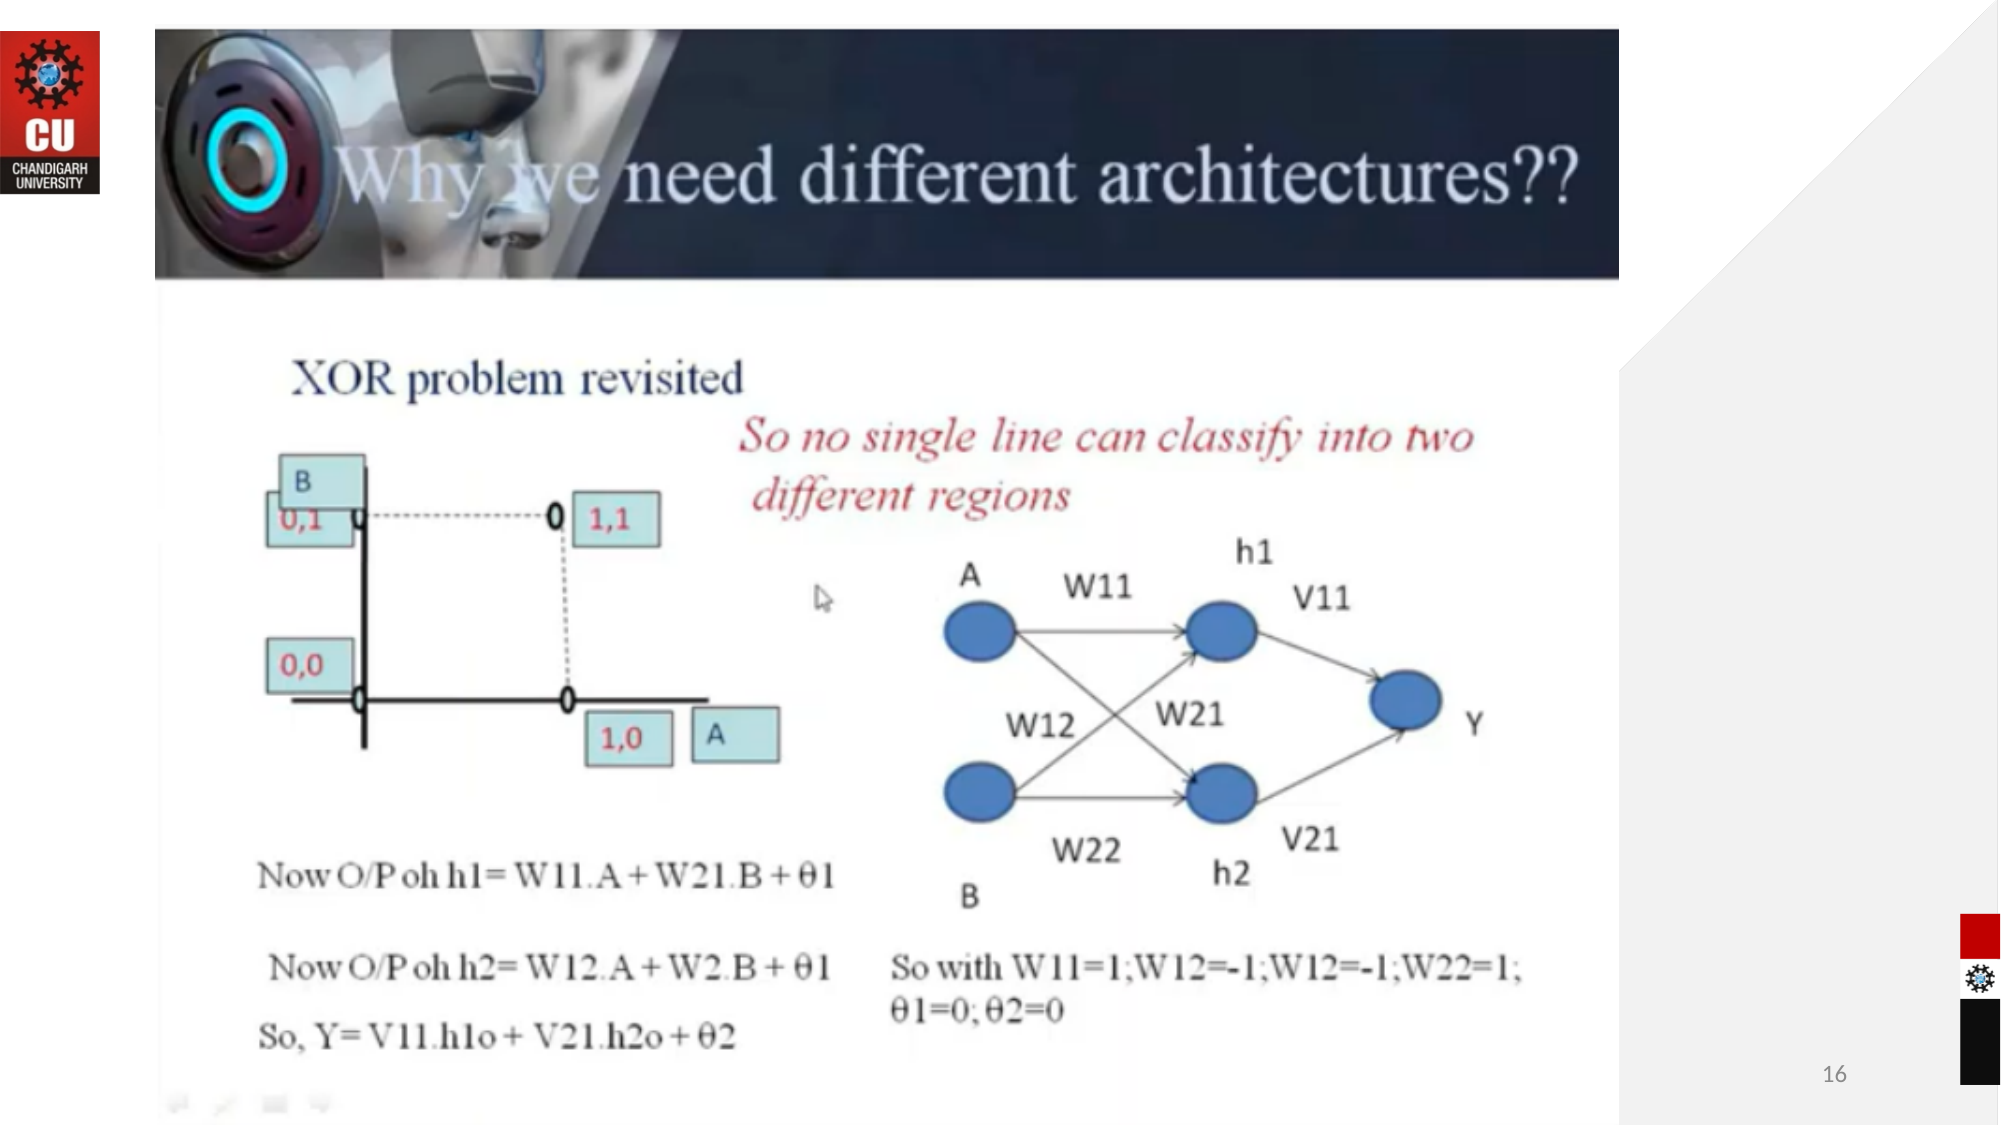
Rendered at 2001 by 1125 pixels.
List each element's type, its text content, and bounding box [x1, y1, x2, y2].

picture [0, 0, 2001, 1125]
slide_number 16 [1619, 1042, 1863, 1103]
